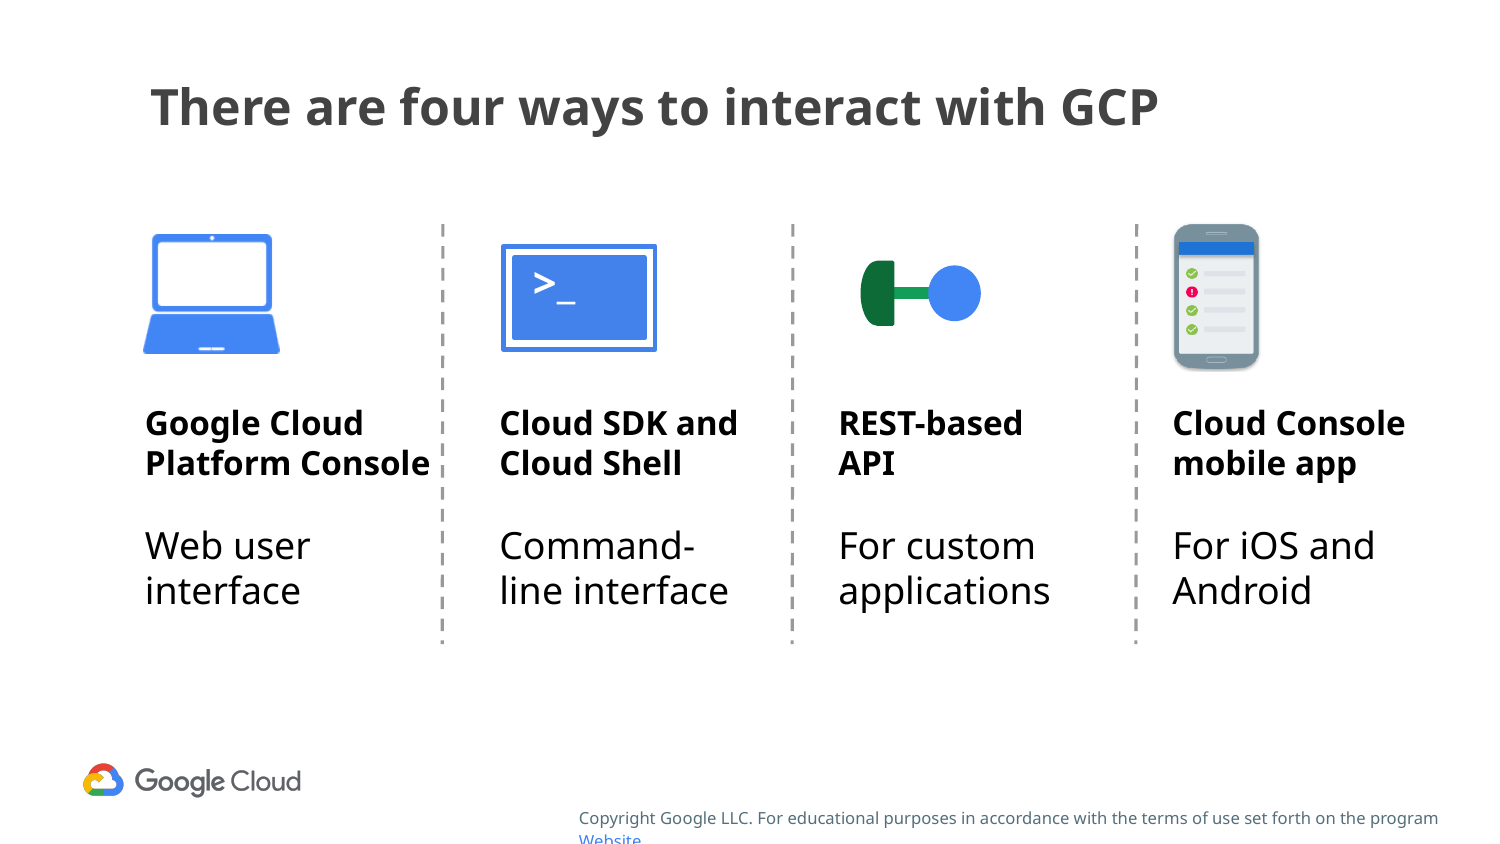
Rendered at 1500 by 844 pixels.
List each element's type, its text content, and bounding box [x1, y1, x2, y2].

text_box Google Cloud Platform Console Web user interface [137, 394, 441, 695]
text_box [861, 261, 981, 325]
picture [1170, 221, 1262, 373]
picture [143, 234, 280, 355]
title There are four ways to interact with GCP [150, 75, 1350, 164]
text_box Cloud Console mobile app For iOS and Android [1164, 394, 1435, 695]
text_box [491, 245, 656, 350]
picture [82, 759, 301, 801]
text_box REST-based API For custom applications [830, 394, 1101, 695]
text_box Copyright Google LLC. For educational purposes in accordance with the terms of use set forth on the program Website. [564, 789, 1493, 833]
text_box Cloud SDK and Cloud Shell Command-line interface [491, 394, 762, 695]
